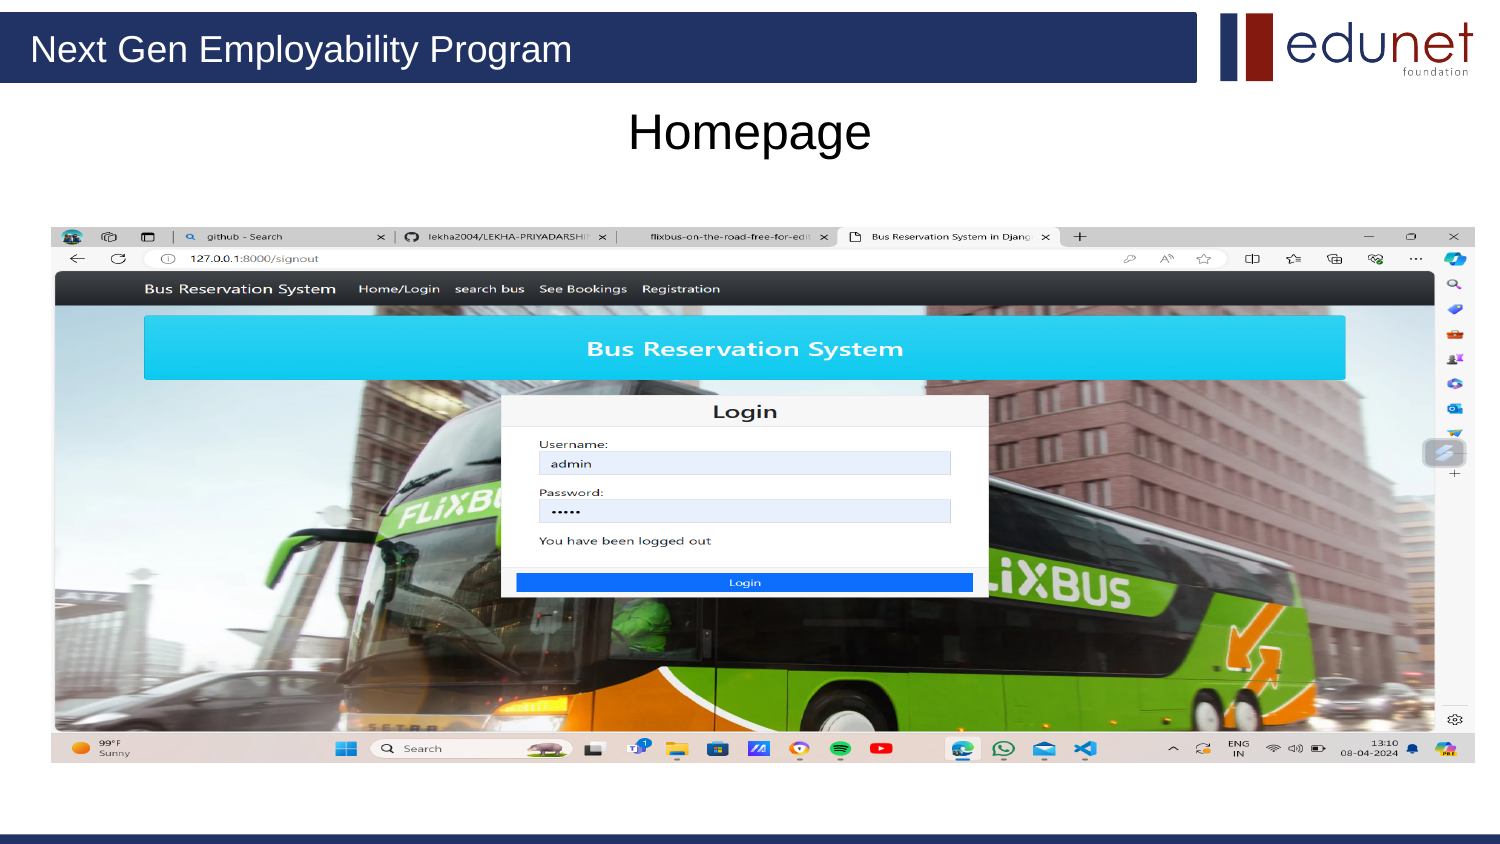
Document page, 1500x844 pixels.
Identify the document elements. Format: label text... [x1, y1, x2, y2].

picture [1279, 14, 1482, 83]
title Homepage [25, 100, 1475, 175]
picture [50, 227, 1475, 764]
